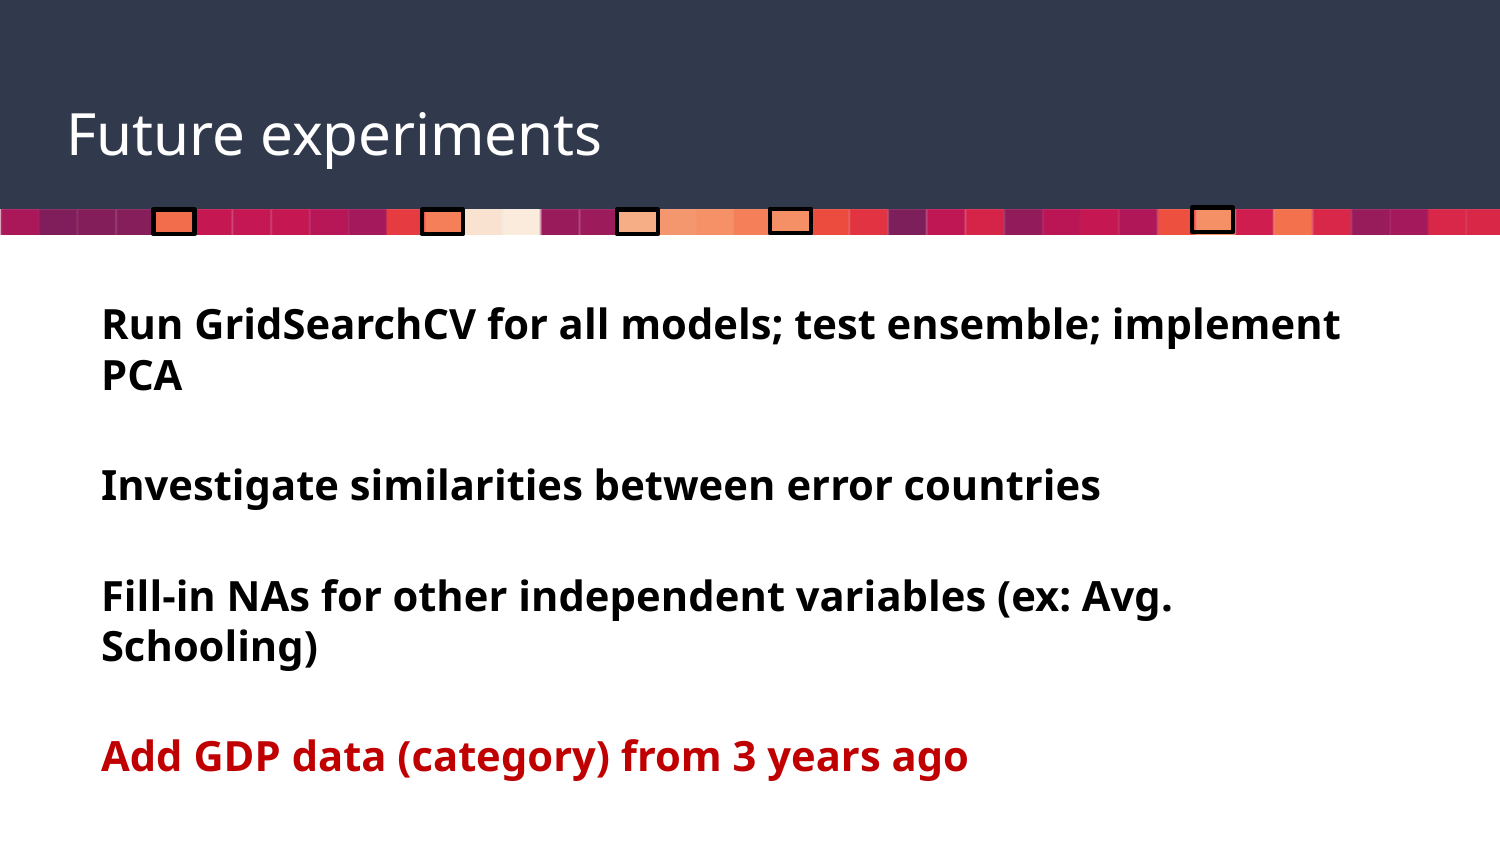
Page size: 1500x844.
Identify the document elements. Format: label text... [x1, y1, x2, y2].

text_box [51, 269, 1445, 844]
text_box Run GridSearchCV for all models; test ensemble; implement PCA Investigate similarities between error countries Fill-in NAs for other independent variables (ex: Avg. Schooling) Add GDP data (category) from 3 years ago Implement polinomial features befores standard normalization [71, 283, 1404, 771]
title Future experiments [51, 82, 1449, 185]
picture [0, 209, 1500, 235]
